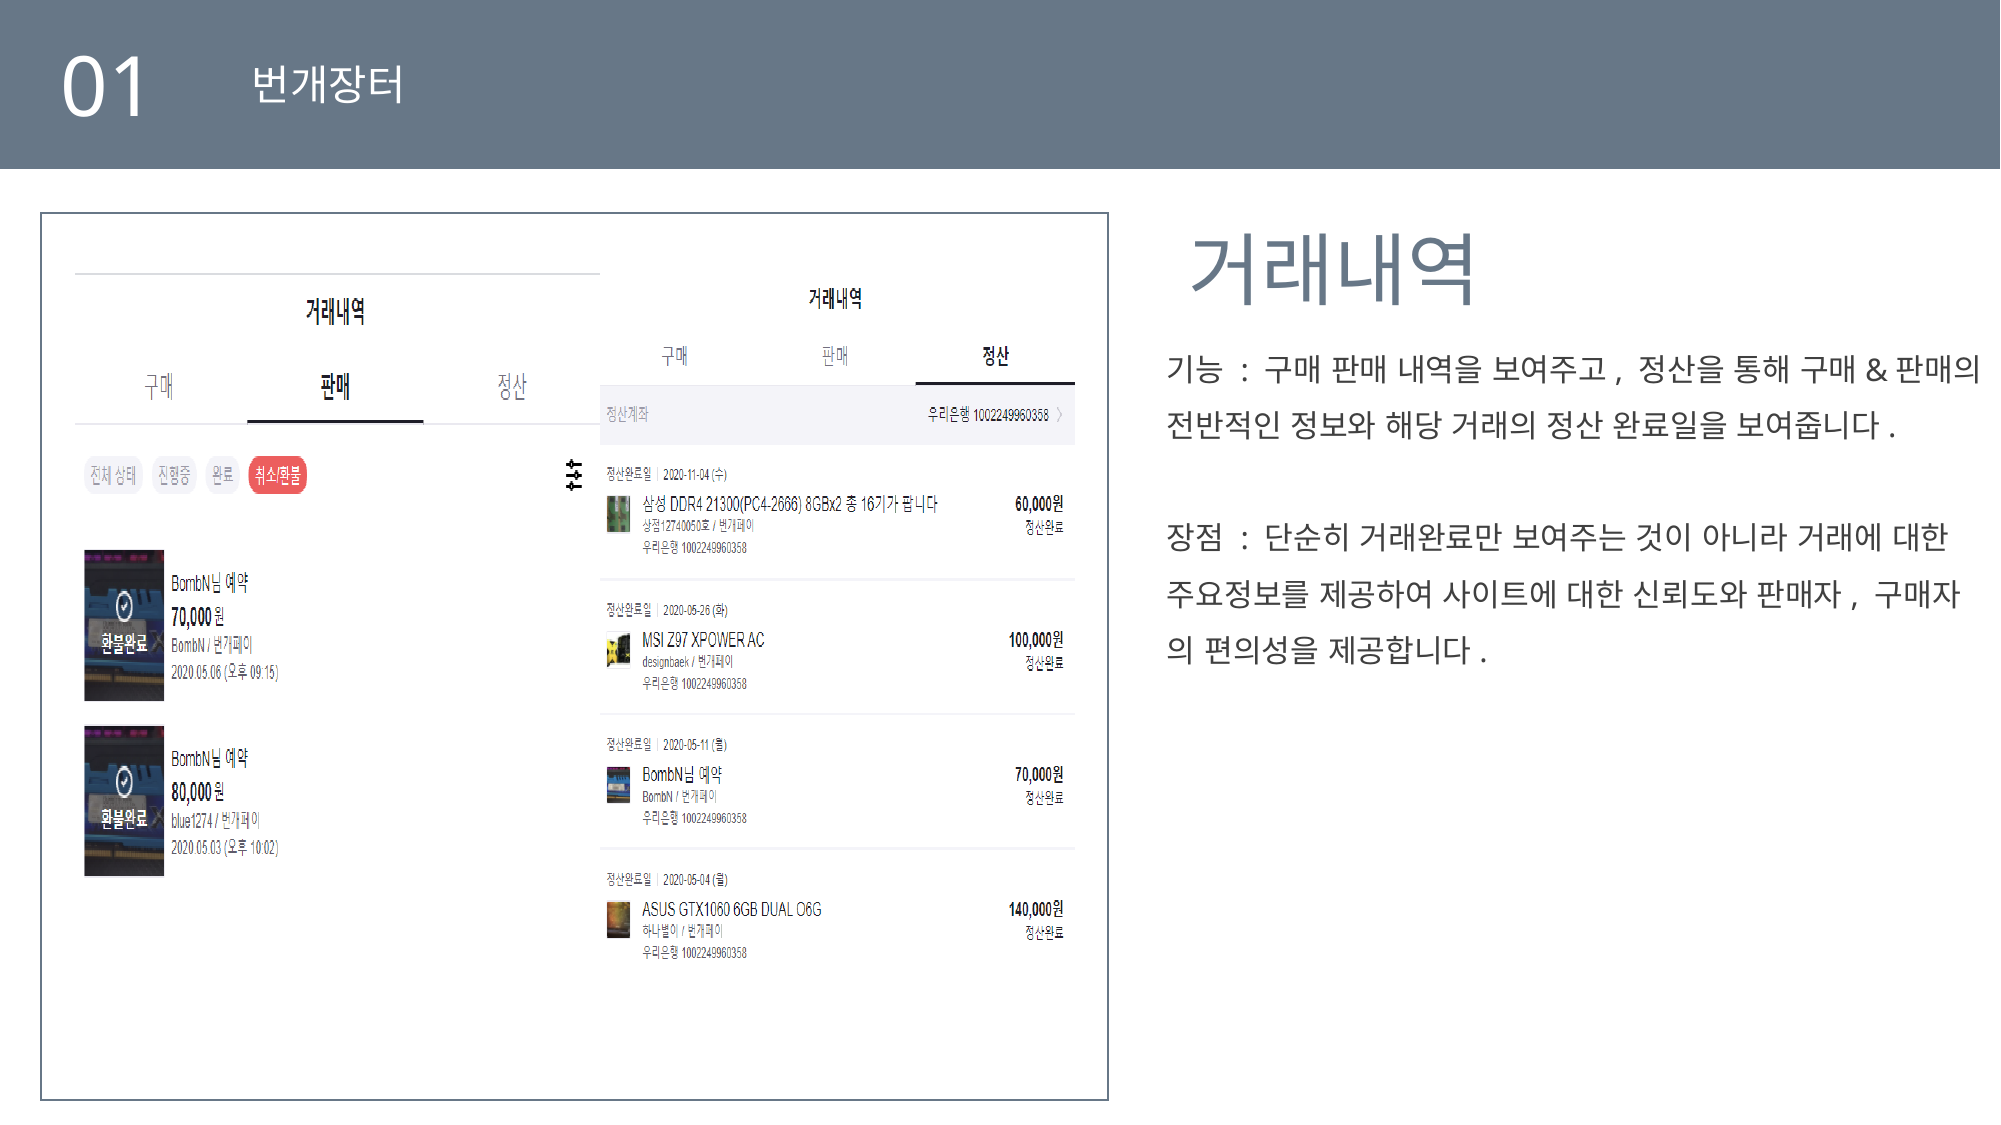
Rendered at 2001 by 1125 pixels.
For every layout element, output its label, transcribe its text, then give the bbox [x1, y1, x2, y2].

text_box 거래내역 [1173, 213, 1496, 323]
text_box [40, 212, 1109, 1101]
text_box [0, 0, 2000, 169]
text_box 기능 : 구매 판매 내역을 보여주고, 정산을 통해 구매&판매의 전반적인 정보와 해당 거래의 정산 완료일을 보여줍니다. 장점 : 단순히 거래완료만 보여주는 것이 아니라 거래에 대한 주요정보를 제공하여 사이트에 대한 신뢰도와 판매자, 구매자 의 편의성을 제공합니다. [1152, 324, 1997, 676]
picture [75, 272, 1075, 973]
